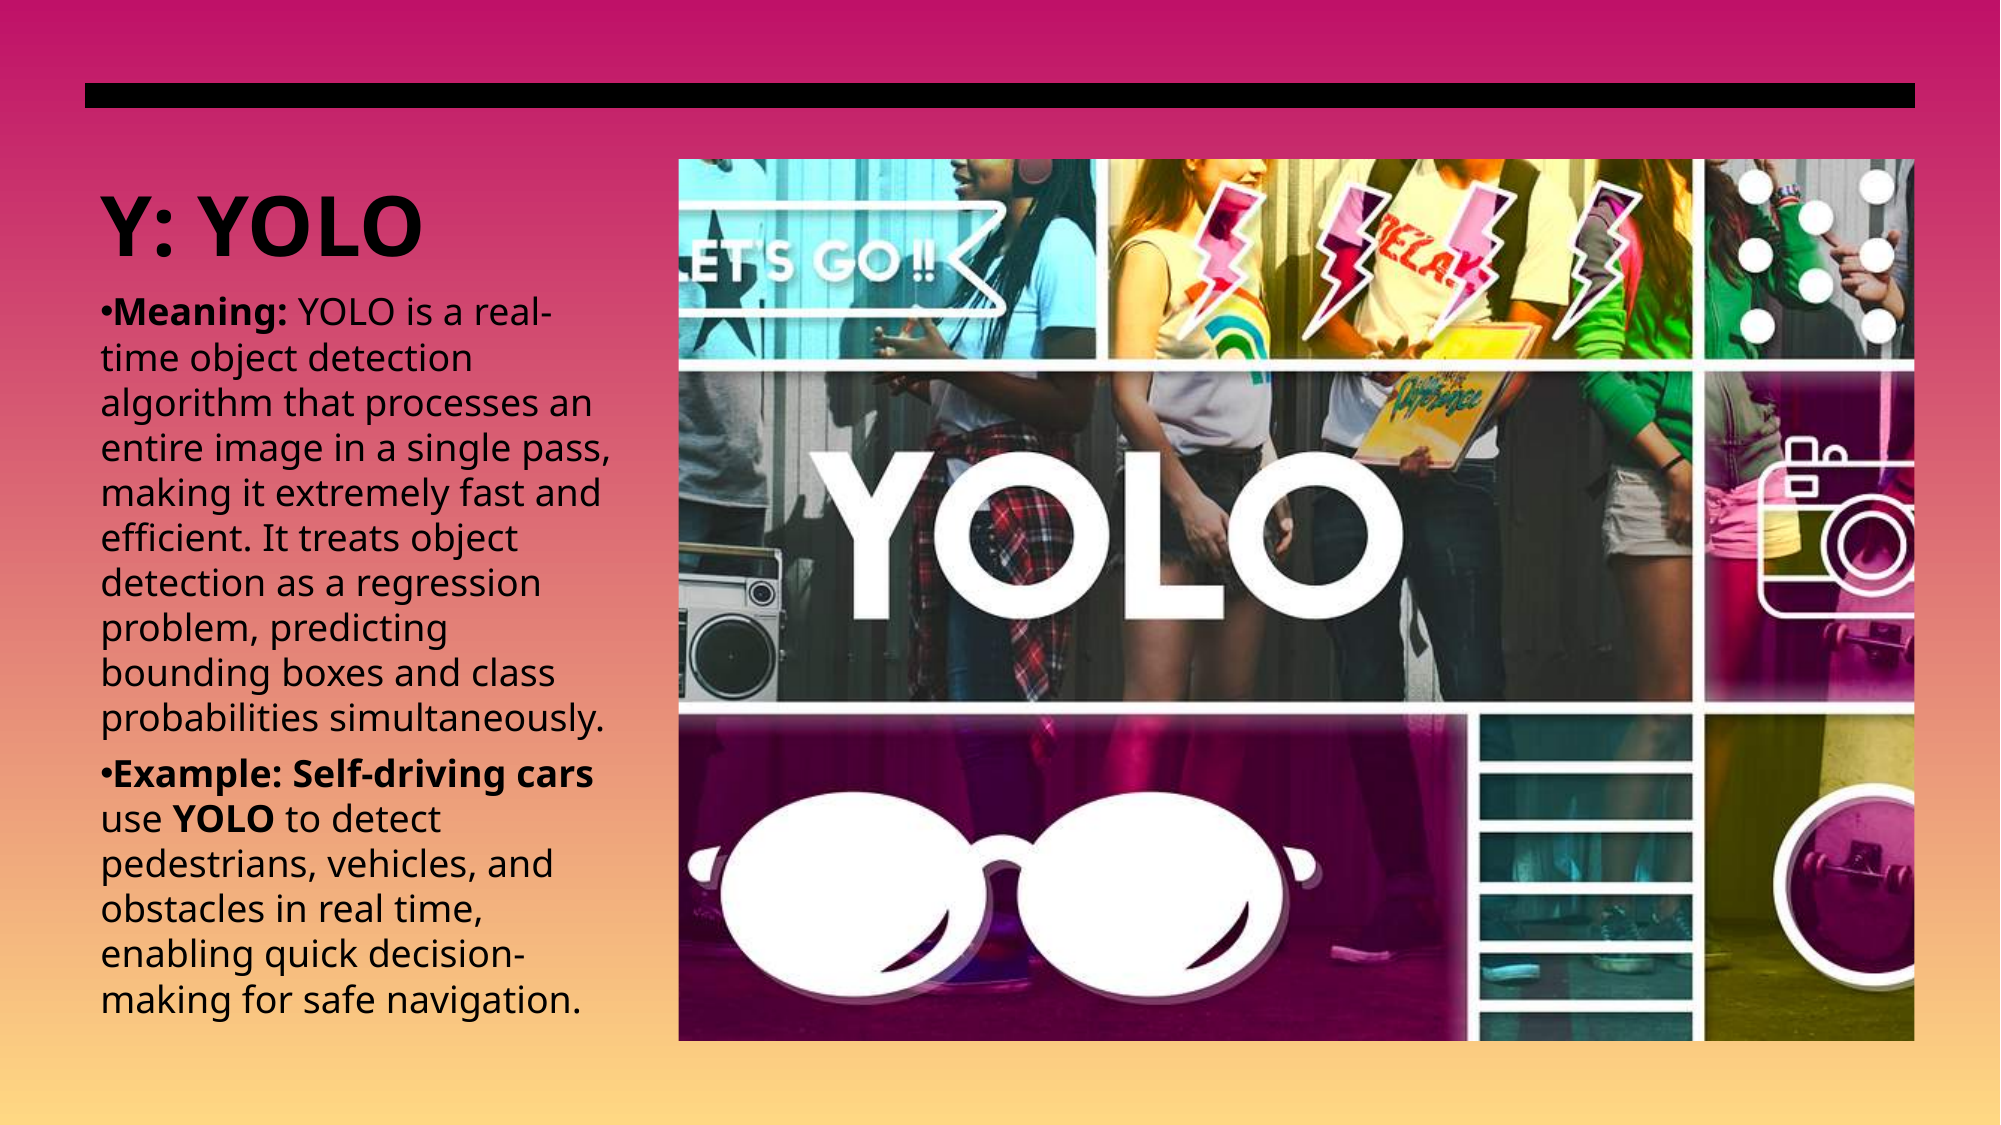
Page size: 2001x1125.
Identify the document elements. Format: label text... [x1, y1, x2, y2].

list Meaning: YOLO is a real-time object detection algorithm that processes an entire image in a single pass, making it extremely fast and efficient. It treats object detection as a regression problem, predicting bounding boxes and class probabilities simultaneously. Example: Self-driving cars use YOLO to detect pedestrians, vehicles, and obstacles in real time, enabling quick decision-making for safe navigation. [85, 280, 638, 1043]
text_box [0, 0, 2000, 1125]
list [678, 158, 1915, 1042]
text_box [83, 82, 1916, 109]
title Y: YOLO [85, 160, 611, 280]
